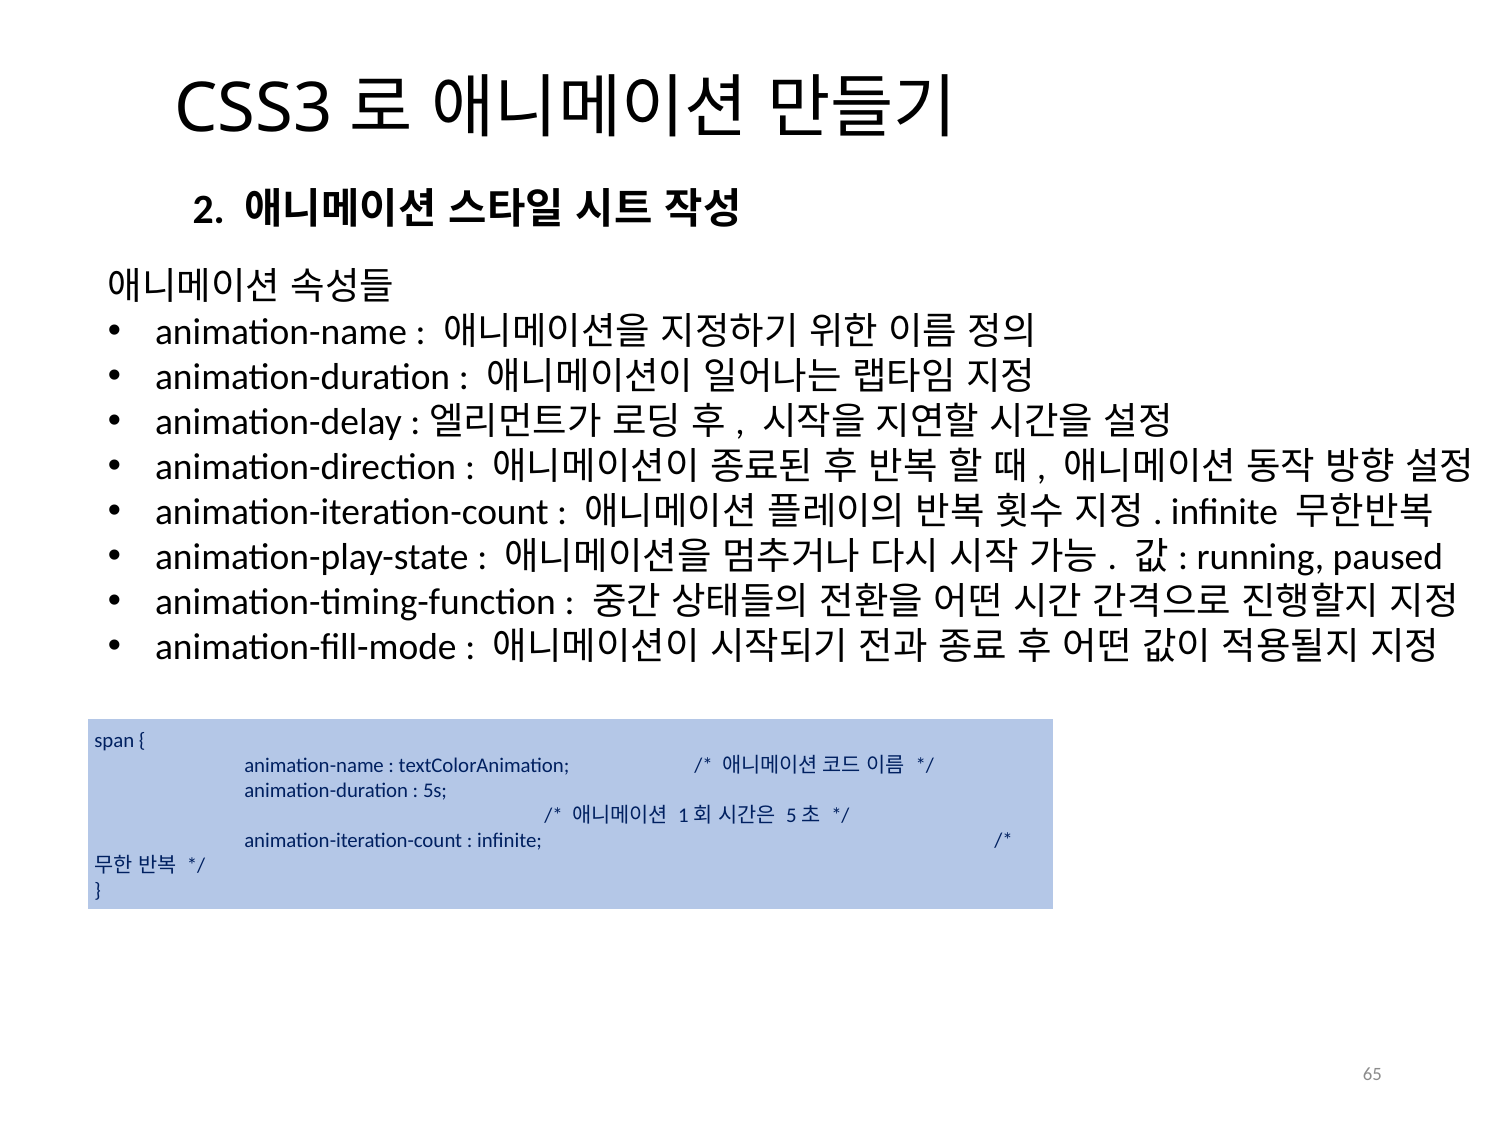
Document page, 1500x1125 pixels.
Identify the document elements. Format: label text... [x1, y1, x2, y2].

title CSS3로 애니메이션 만들기 [159, 20, 1124, 180]
text_box 애니메이션 속성들 animation-name : 애니메이션을 지정하기 위한 이름 정의 animation-duration : 애니메이션이 일어나는 랩타임 지정 animation-delay :엘리먼트가 로딩 후, 시작을 지연할 시간을 설정 animation-direction : 애니메이션이 종료된 후 반복 할 때, 애니메이션 동작 방향 설정 animation-iteration-count : 애니메이션 플레이의 반복 횟수 지정. infinite 무한반복 animation-play-state : 애니메이션을 멈추거나 다시 시작 가능. 값: running, paused animation-timing-function : 중간 상태들의 전환을 어떤 시간 간격으로 진행할지 지정 animation-fill-mode : 애니메이션이 시작되기 전과 종료 후 어떤 값이 적용될지 지정 [93, 254, 1490, 674]
text_box span { animation-name : textColorAnimation; /* 애니메이션 코드 이름 */ animation-duration : 5s; /* 애니메이션 1회 시간은 5초 */ animation-iteration-count : infinite; /* 무한 반복 */ } [88, 719, 1053, 909]
slide_number 65 [1059, 1042, 1397, 1103]
list 2. 애니메이션 스타일 시트 작성 [64, 180, 1173, 244]
